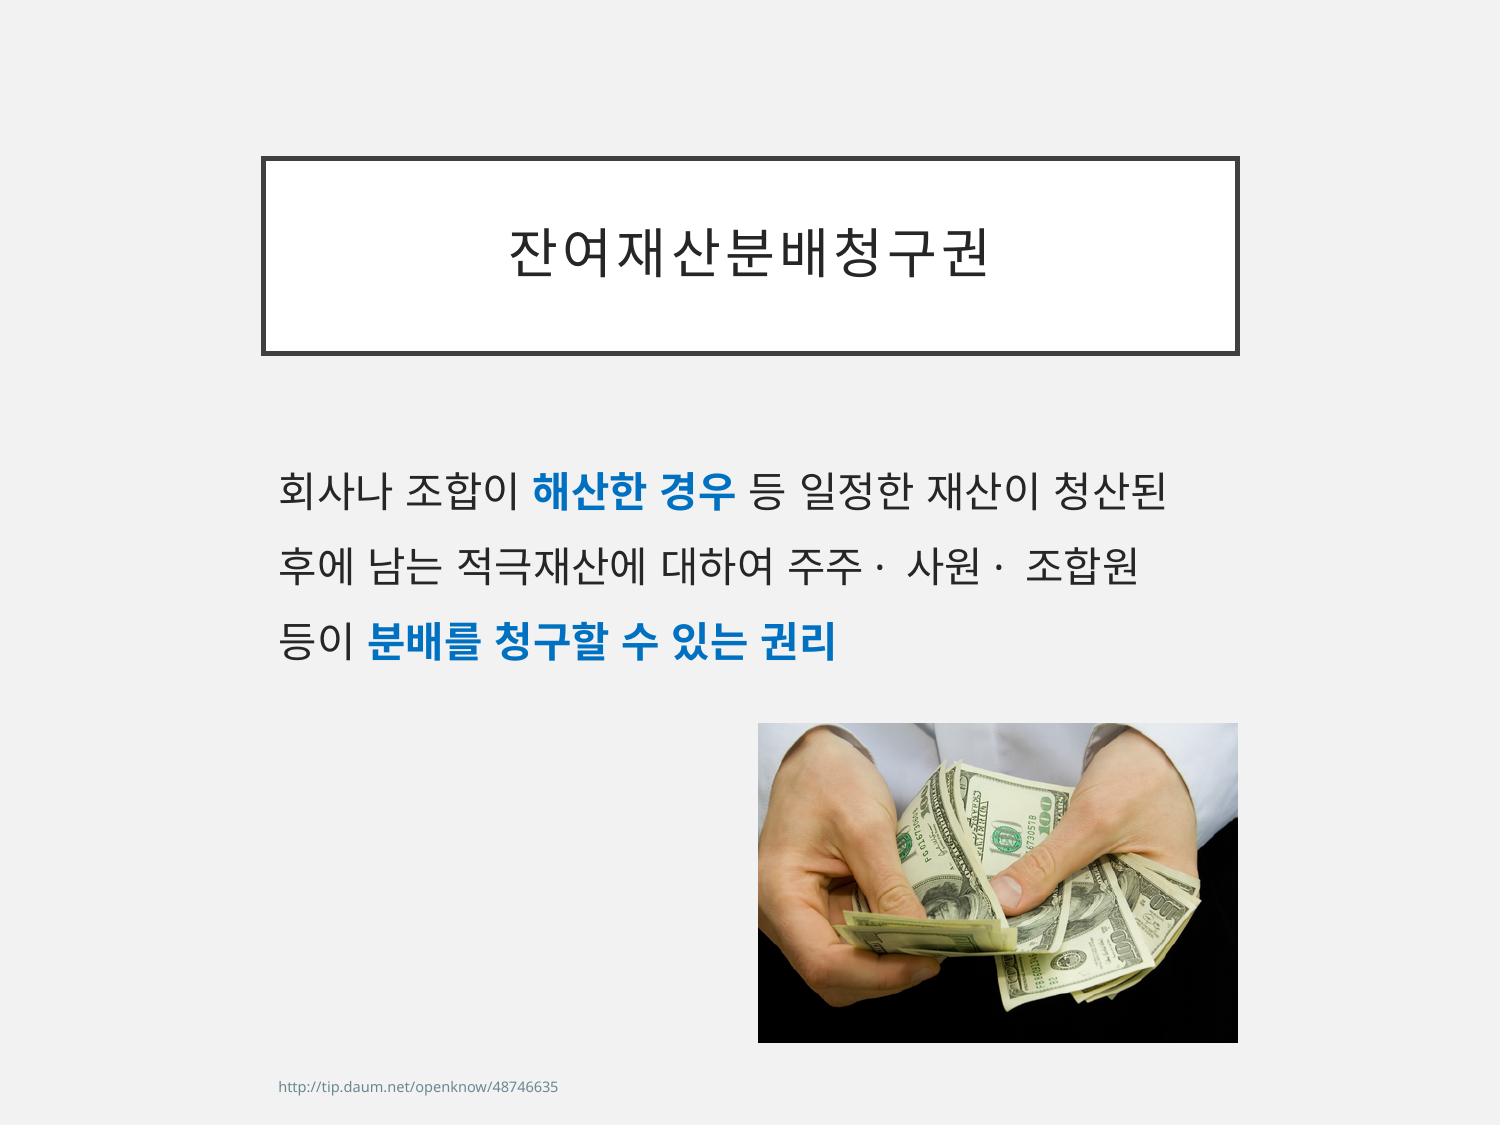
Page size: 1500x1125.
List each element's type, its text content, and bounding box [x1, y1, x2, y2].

picture [758, 723, 1238, 1043]
list 회사나 조합이 해산한 경우 등 일정한 재산이 청산된 후에 남는 적극재산에 대하여 주주· 사원· 조합원 등이 분배를 청구할 수 있는 권리 [263, 432, 1238, 700]
text_box http://tip.daum.net/openknow/48746635 [263, 1070, 1238, 1111]
title 잔여재산분배청구권 [261, 156, 1240, 356]
